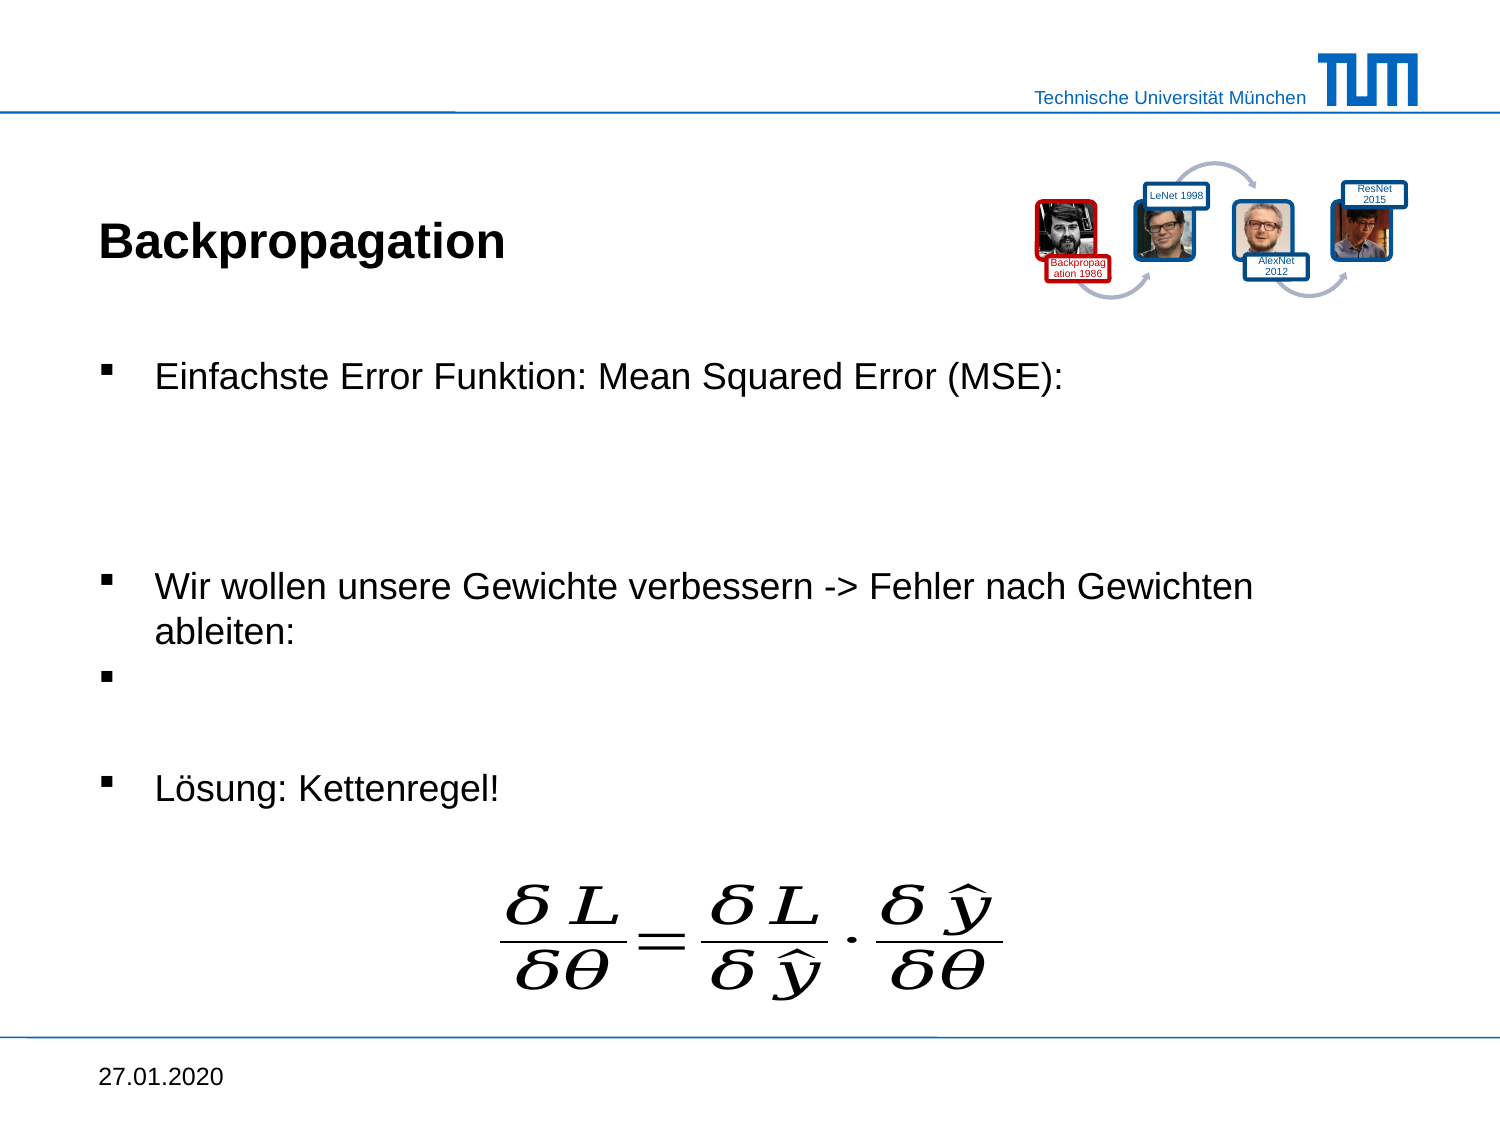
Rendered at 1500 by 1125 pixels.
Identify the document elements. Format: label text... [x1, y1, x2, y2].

title Backpropagation [83, 200, 1417, 345]
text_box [1018, 170, 1417, 291]
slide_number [83, 1049, 397, 1101]
